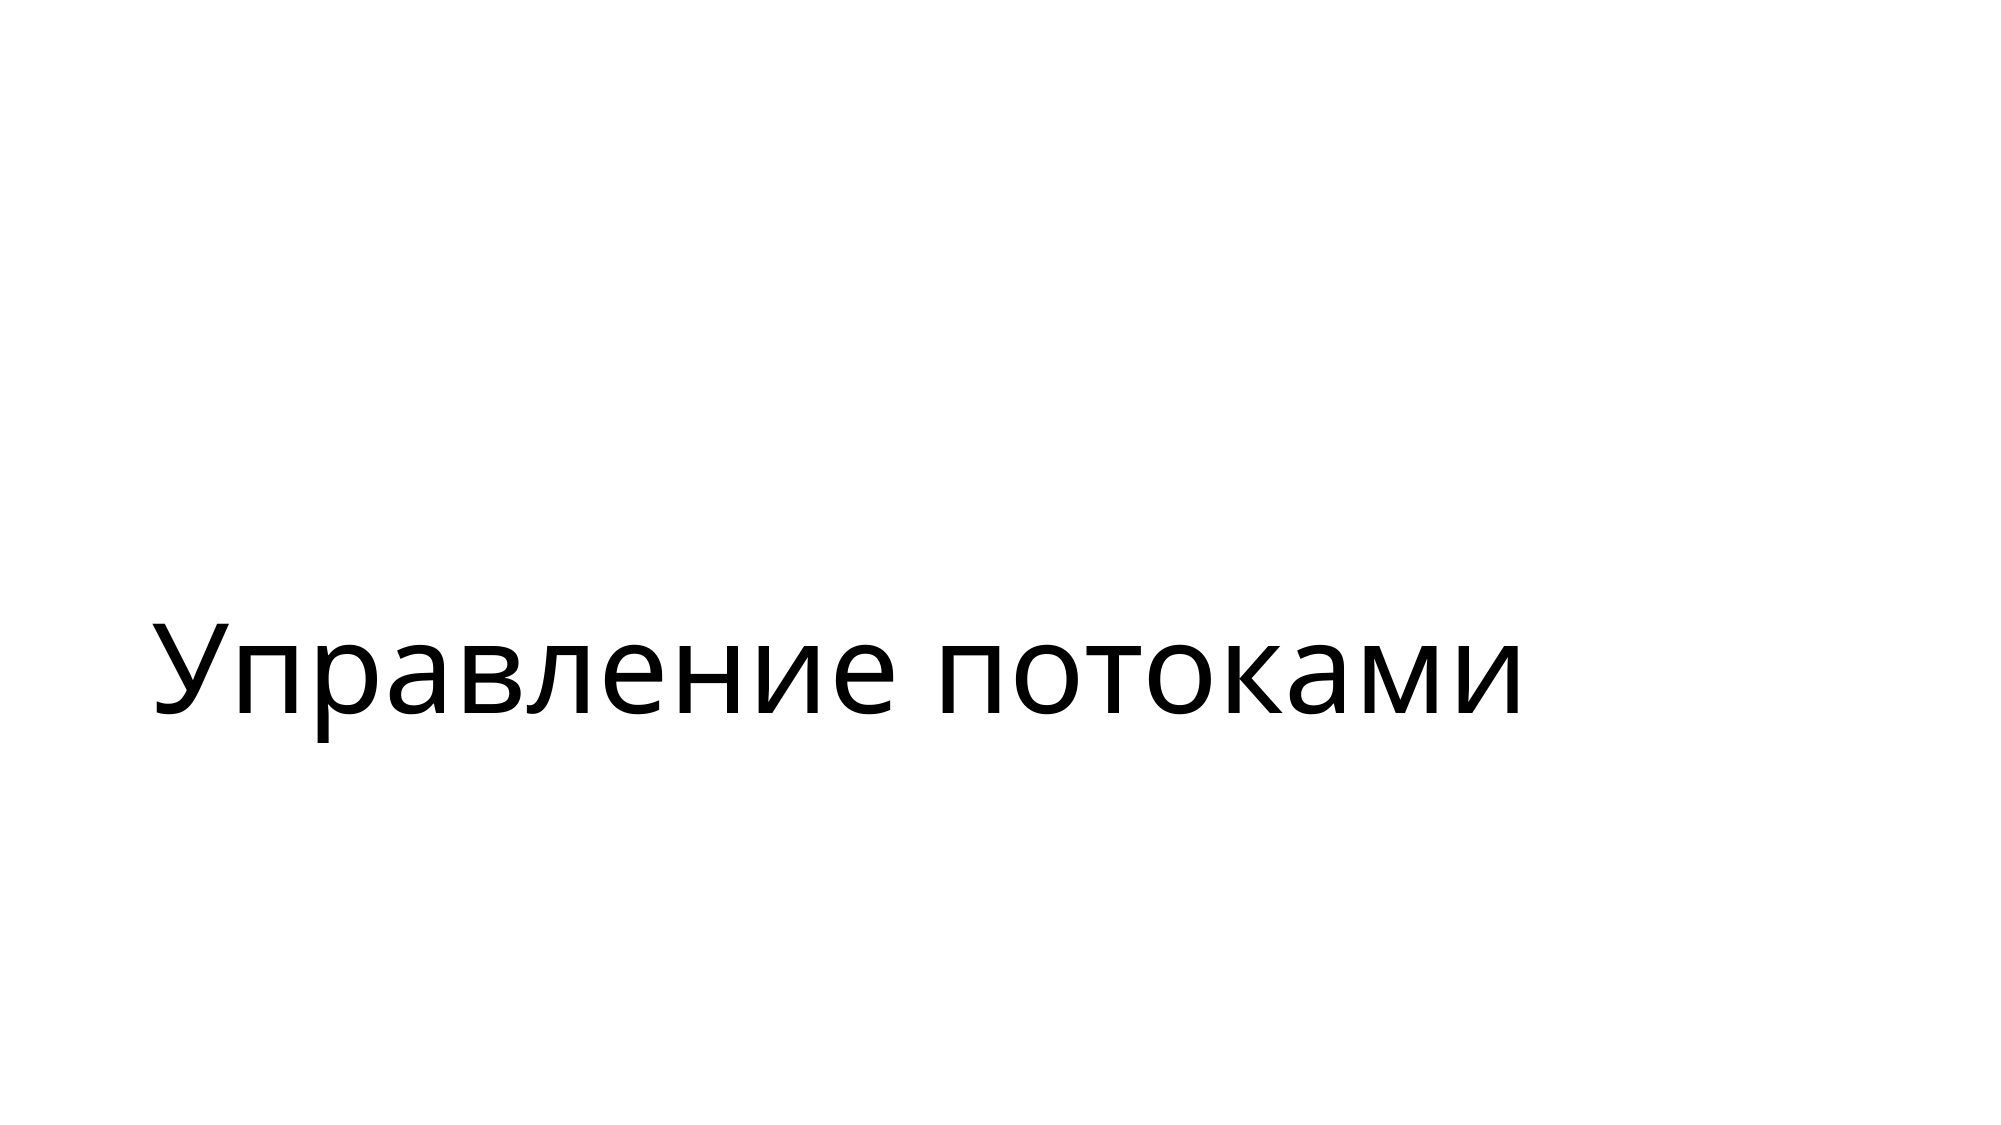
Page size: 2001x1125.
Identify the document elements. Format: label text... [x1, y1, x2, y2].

title Управление потоками [136, 280, 1862, 749]
